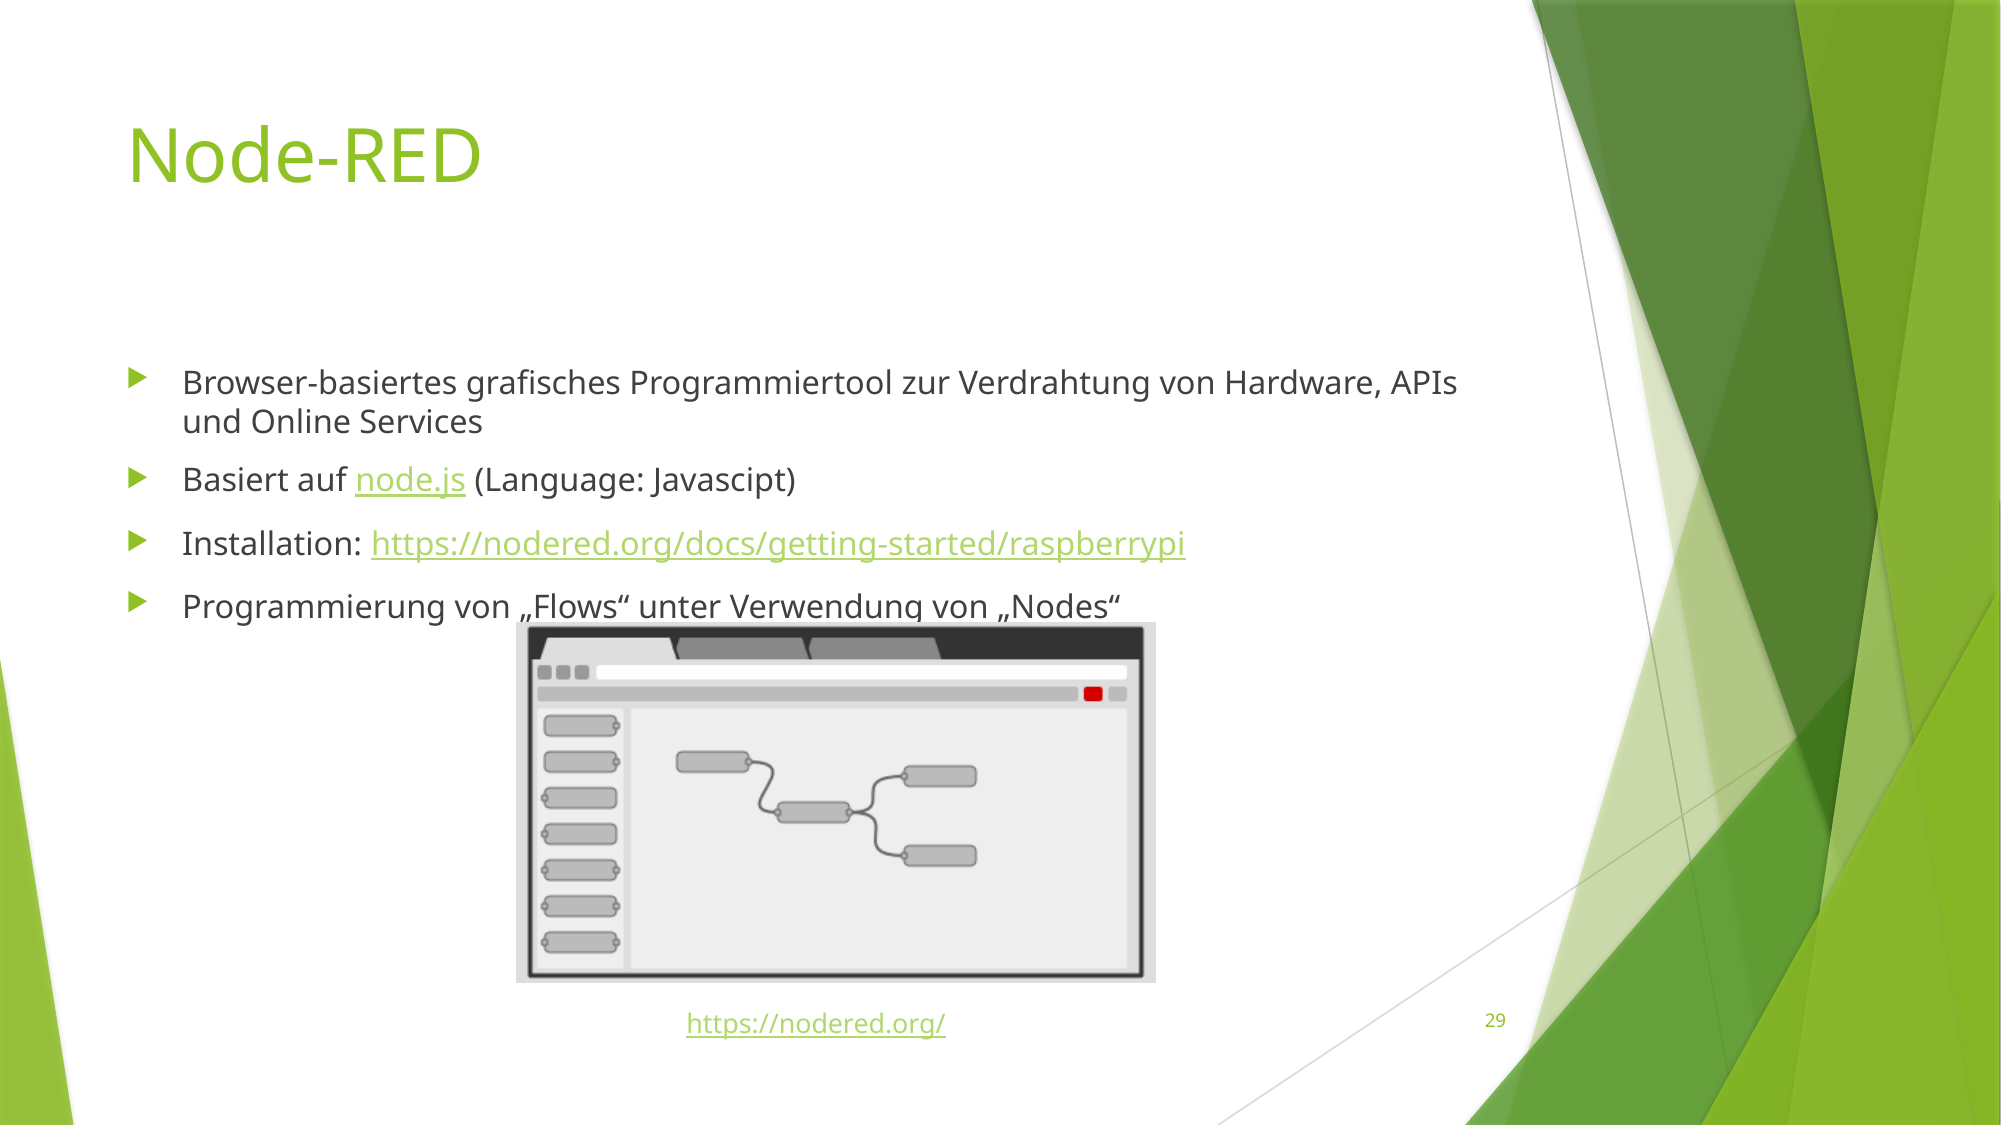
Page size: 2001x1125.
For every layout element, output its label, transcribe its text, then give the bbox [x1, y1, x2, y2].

picture [515, 622, 1157, 983]
title Node-RED [111, 99, 1522, 317]
list Browser-basiertes grafisches Programmiertool zur Verdrahtung von Hardware, APIs und Online Services Basiert auf node.js (Language: Javascipt) Installation: https://nodered.org/docs/getting-started/raspberrypi Programmierung von „Flows“ unter Verwendung von „Nodes“ https://nodered.org/ [111, 354, 1522, 1054]
slide_number 29 [1409, 991, 1522, 1051]
